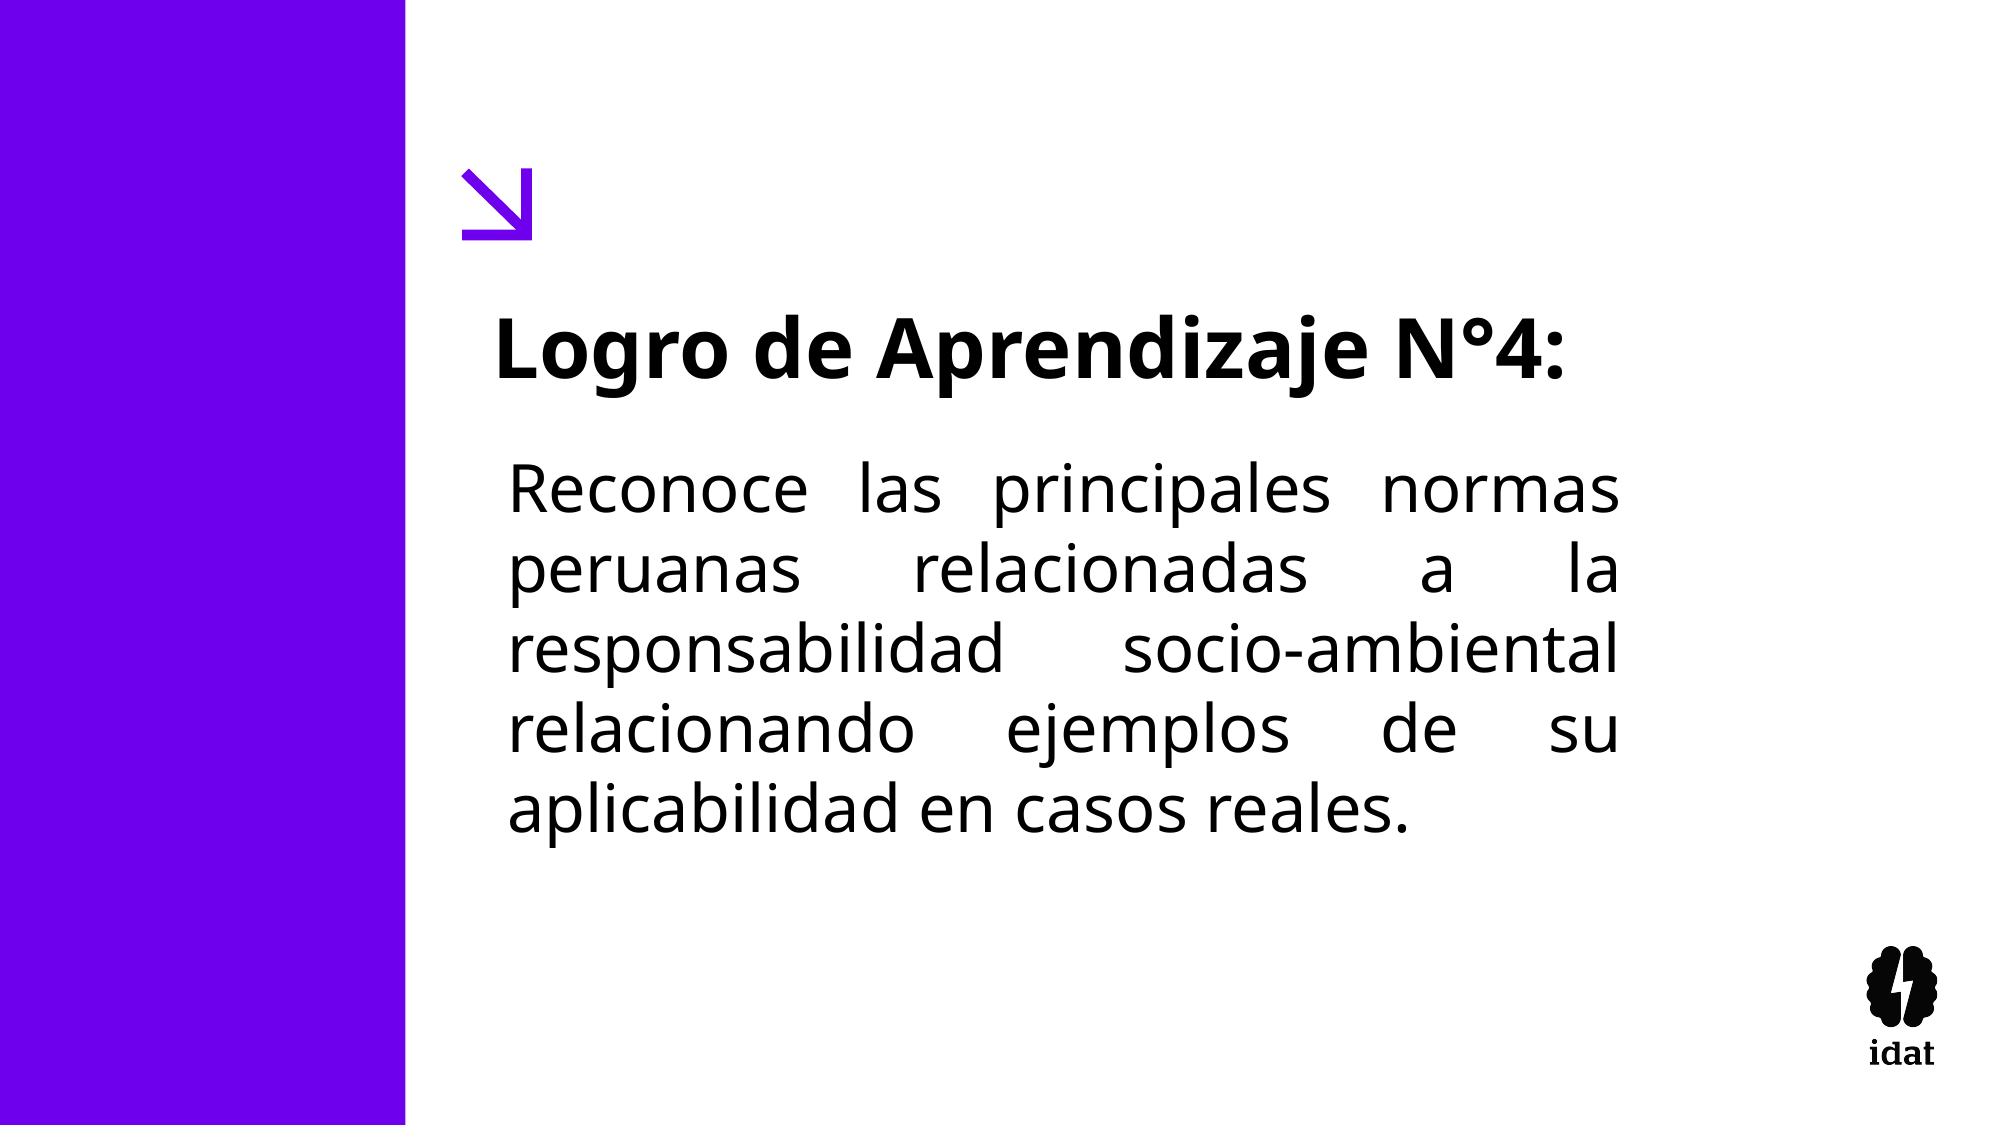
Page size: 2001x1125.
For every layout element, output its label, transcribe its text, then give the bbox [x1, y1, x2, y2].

text_box Reconoce las principales normas peruanas relacionadas a la responsabilidad socio-ambiental relacionando ejemplos de su aplicabilidad en casos reales. [492, 438, 1638, 853]
list Logro de Aprendizaje N°4: [492, 295, 1794, 410]
picture [1866, 946, 1938, 1065]
